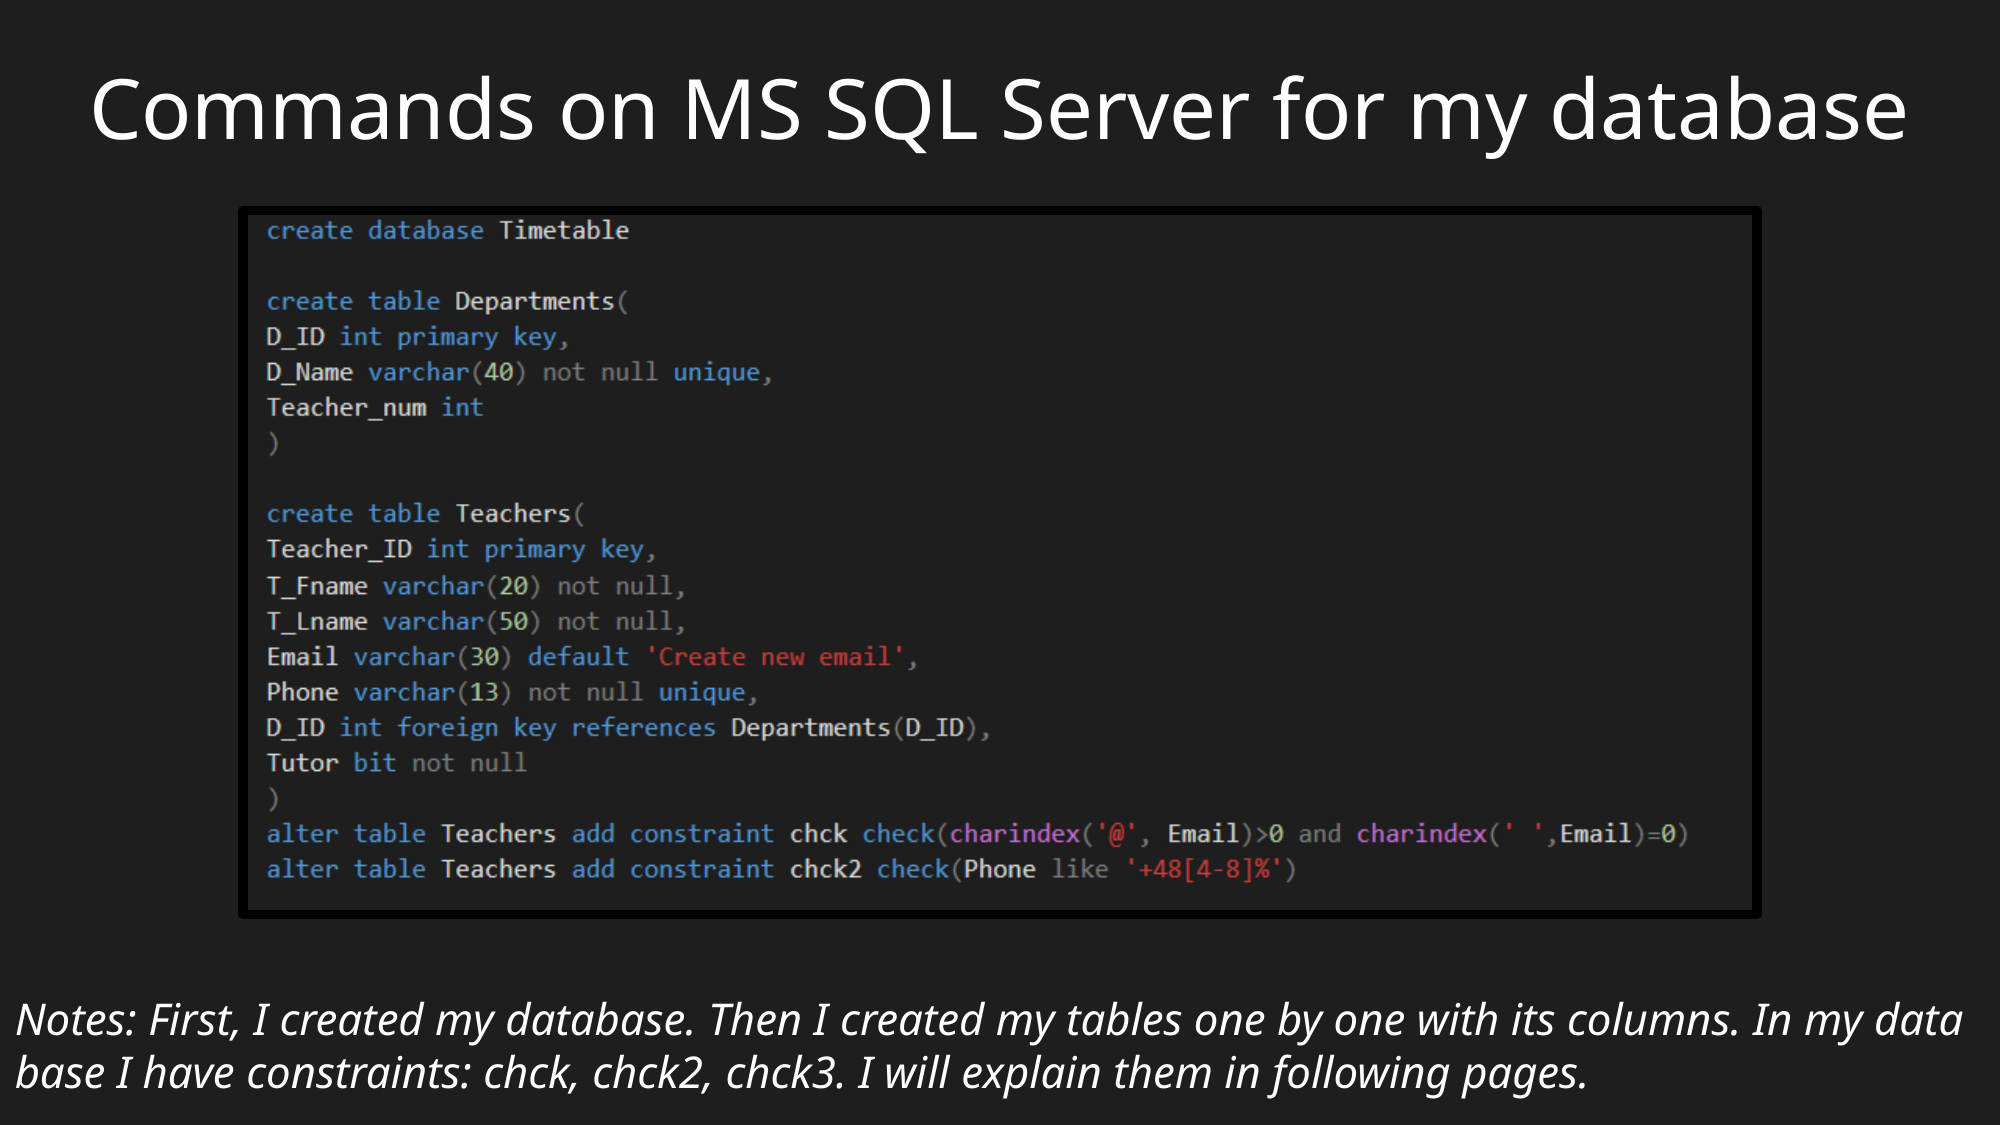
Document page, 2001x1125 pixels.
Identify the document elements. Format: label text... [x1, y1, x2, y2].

picture [247, 215, 1753, 910]
text_box Commands on MS SQL Server for my database [0, 48, 2000, 164]
text_box Notes: First, I created my database. Then I created my tables one by one with its columns. In my data base I have constraints: chck, chck2, chck3. I will explain them in following pages. [0, 984, 2000, 1105]
